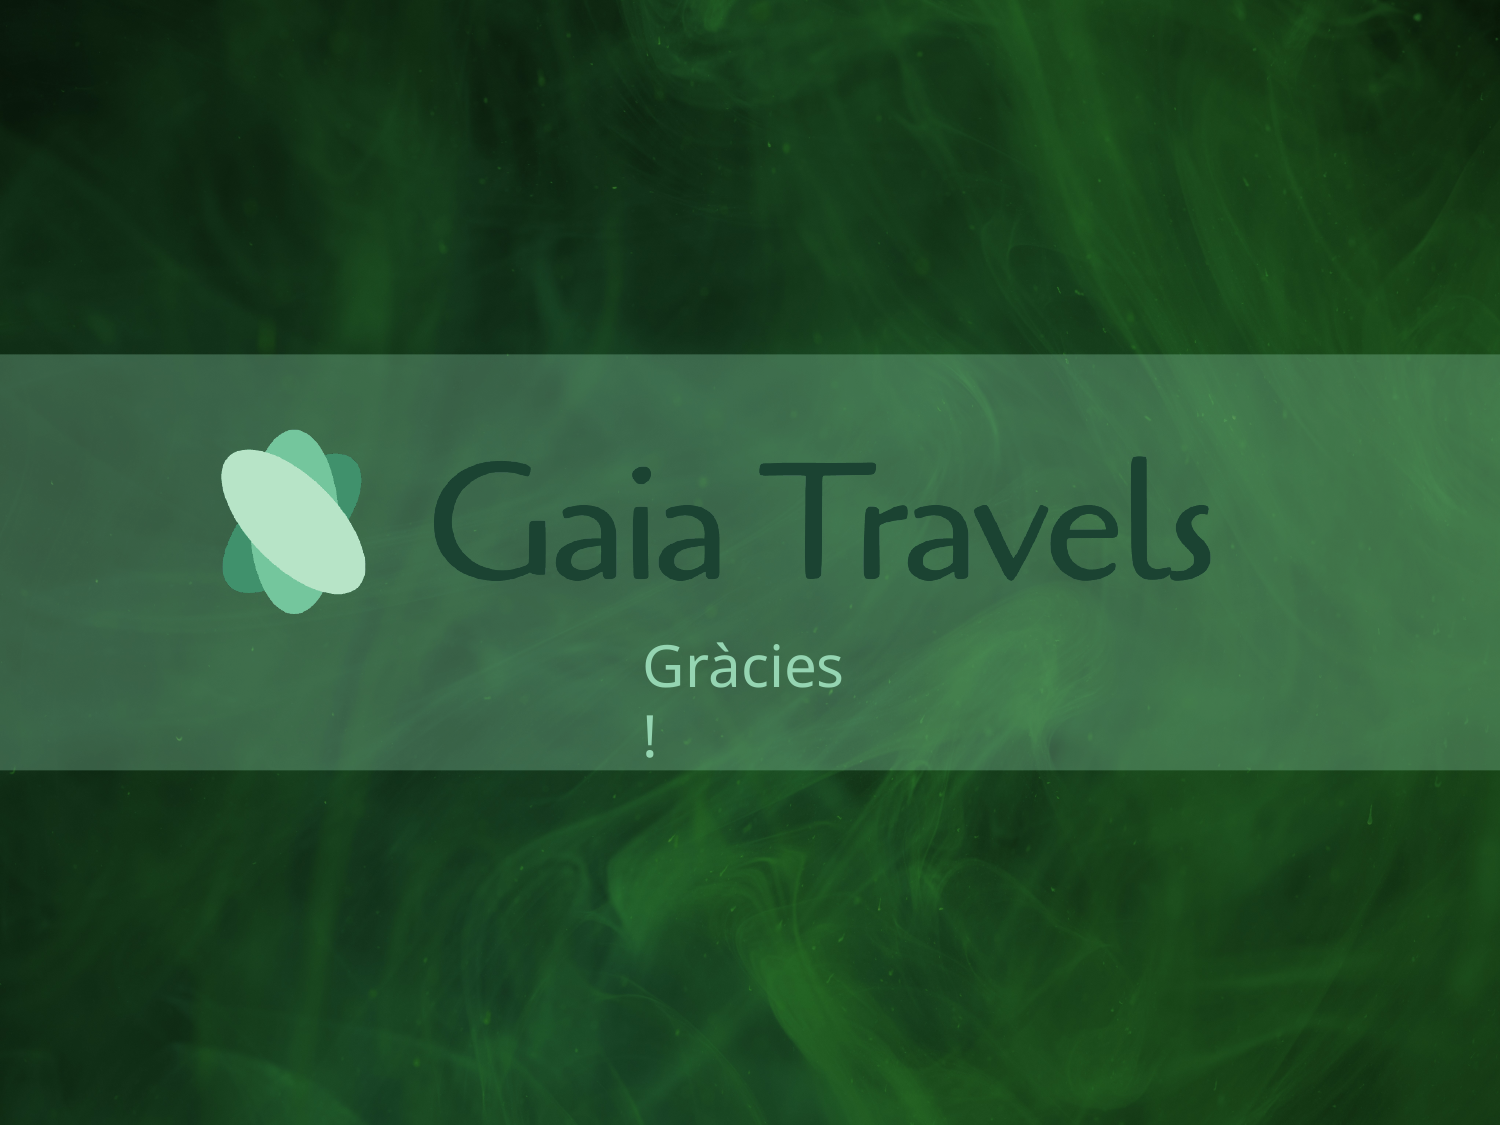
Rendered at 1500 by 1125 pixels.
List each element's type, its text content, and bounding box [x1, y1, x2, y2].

picture [187, 423, 1223, 620]
text_box Gràcies! [628, 628, 872, 777]
picture [0, 0, 1500, 354]
text_box [0, 354, 1500, 771]
picture [0, 771, 1500, 1125]
